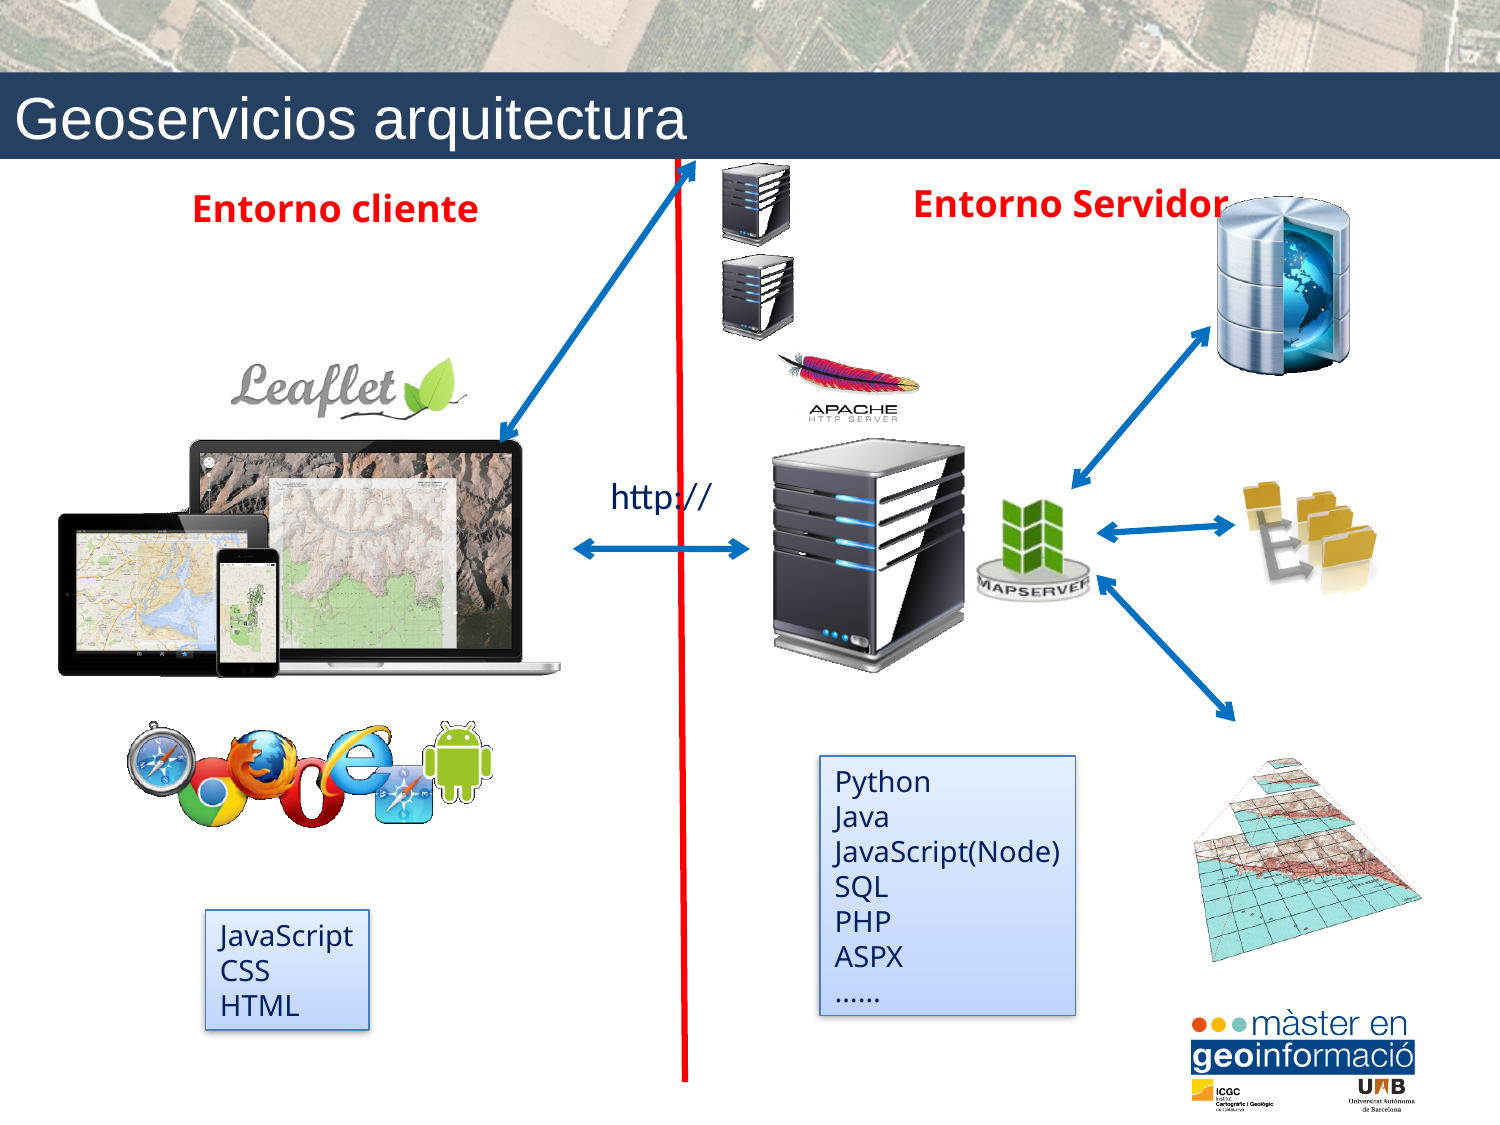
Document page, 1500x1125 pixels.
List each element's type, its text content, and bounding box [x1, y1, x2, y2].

text_box [578, 541, 744, 557]
text_box [680, 550, 686, 1083]
text_box Entorno Servidor [897, 172, 1245, 233]
text_box Python Java JavaScript(Node) SQL PHP ASPX …… [819, 755, 1076, 1016]
picture [1190, 196, 1376, 381]
text_box JavaScript CSS HTML [205, 909, 370, 1031]
text_box [677, 188, 682, 464]
picture [1190, 755, 1424, 964]
text_box http:// [595, 464, 727, 525]
picture [231, 356, 467, 420]
picture [1191, 1004, 1425, 1112]
picture [42, 427, 573, 835]
text_box [1111, 354, 1185, 441]
text_box [1132, 611, 1236, 722]
text_box [1132, 525, 1209, 532]
text_box Geoservicios arquitectura [0, 72, 1500, 159]
picture [713, 156, 1129, 711]
picture [1214, 464, 1400, 603]
text_box Entorno cliente [176, 177, 495, 238]
picture [0, 0, 1500, 72]
text_box [510, 160, 696, 426]
